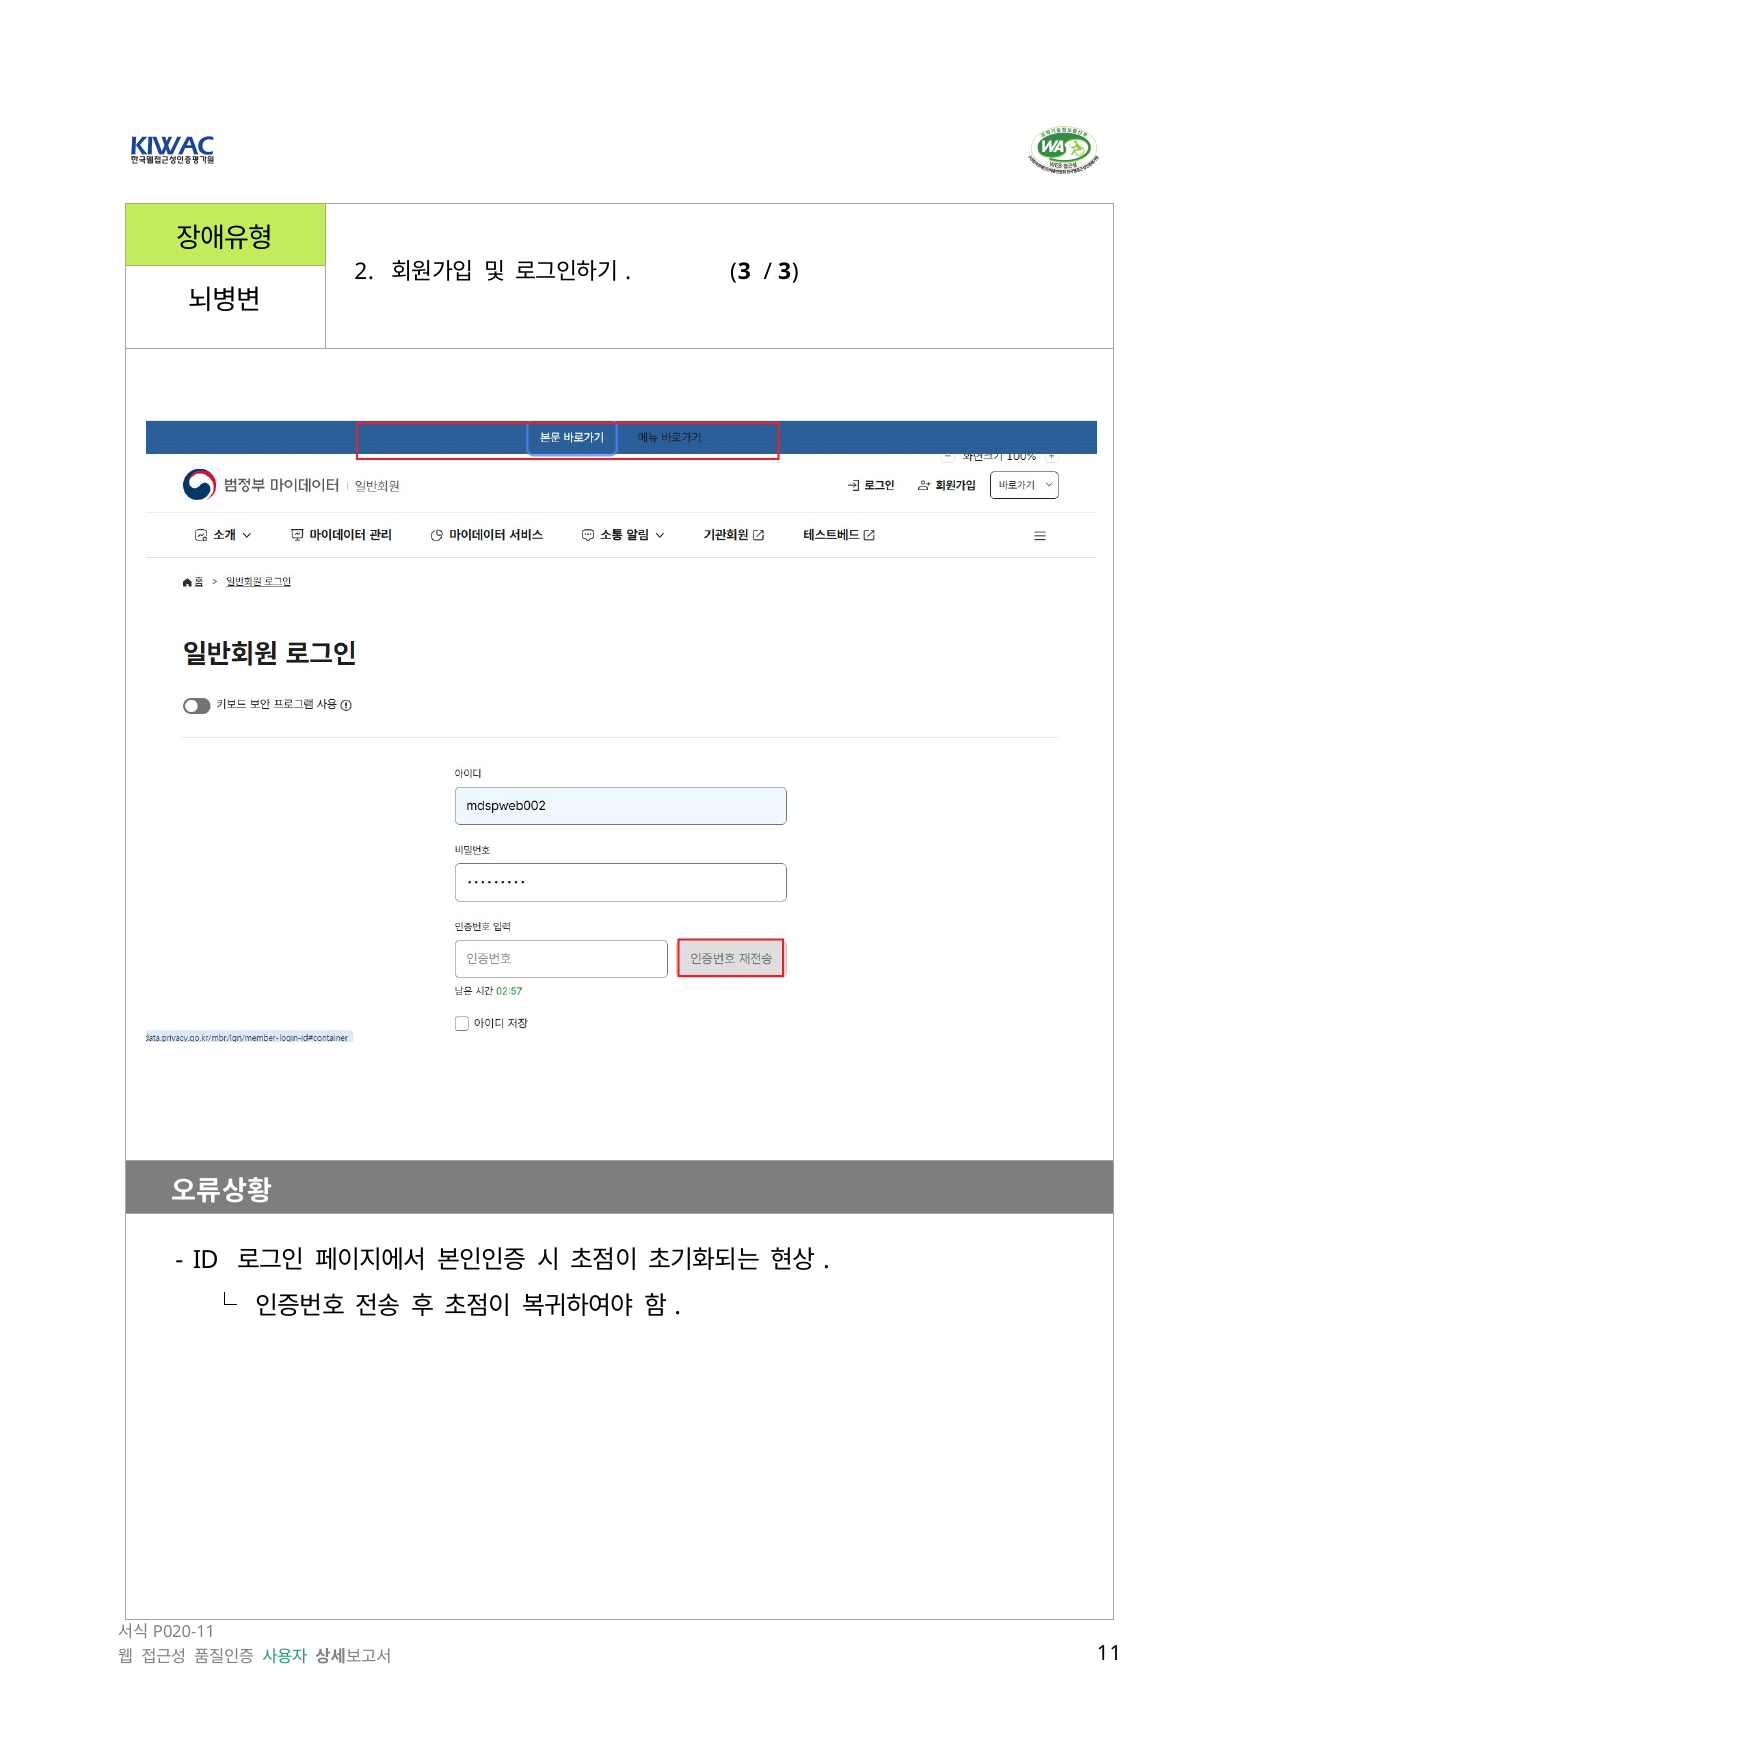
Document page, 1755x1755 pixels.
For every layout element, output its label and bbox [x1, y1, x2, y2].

picture [145, 419, 1097, 1042]
picture [131, 136, 214, 165]
table_header [326, 204, 1113, 348]
table_cell [126, 266, 325, 348]
picture [1028, 126, 1099, 175]
table_header [126, 204, 325, 265]
text_box [115, 1620, 405, 1667]
table_cell [126, 1161, 1113, 1213]
text_box [1090, 1639, 1129, 1665]
table_cell [126, 349, 1113, 1160]
table_cell [126, 1214, 1113, 1619]
